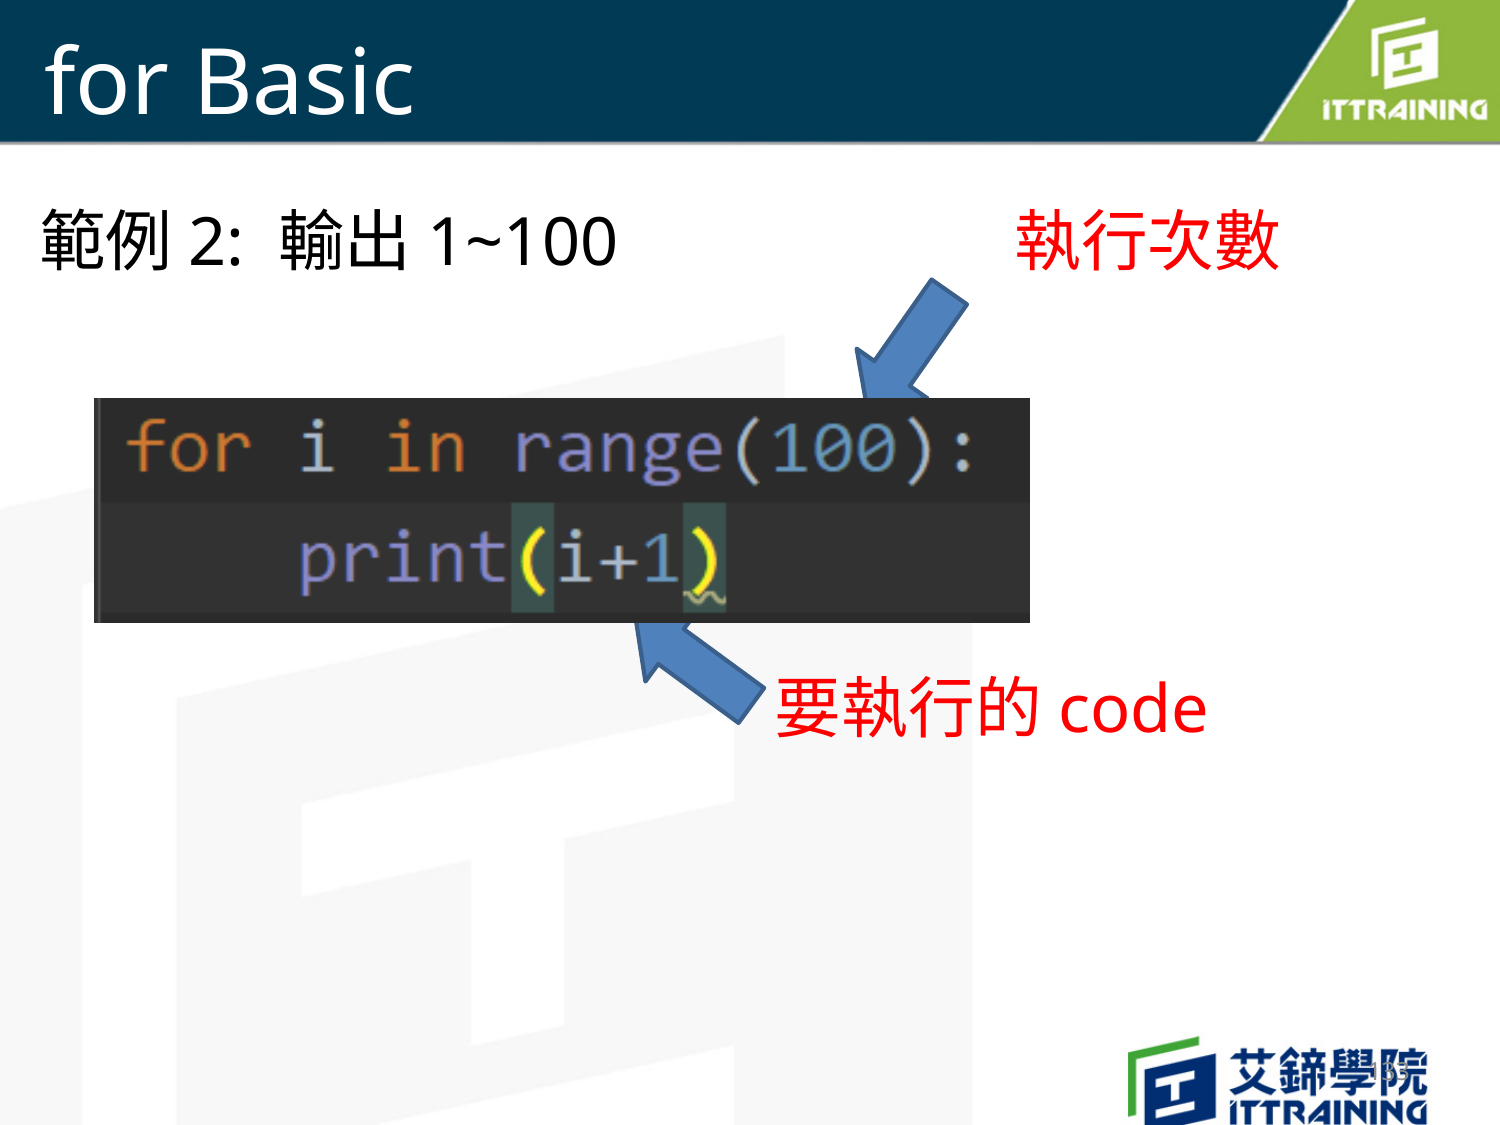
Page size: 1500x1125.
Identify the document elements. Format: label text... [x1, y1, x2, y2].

list 範例2: 輸出1~100 執行次數 要執行的code [24, 191, 1500, 934]
text_box [854, 277, 970, 396]
picture [0, 0, 1500, 1125]
picture [93, 398, 1031, 624]
title for Basic [29, 0, 1380, 172]
slide_number 133 [1074, 1042, 1425, 1103]
text_box [635, 631, 767, 725]
